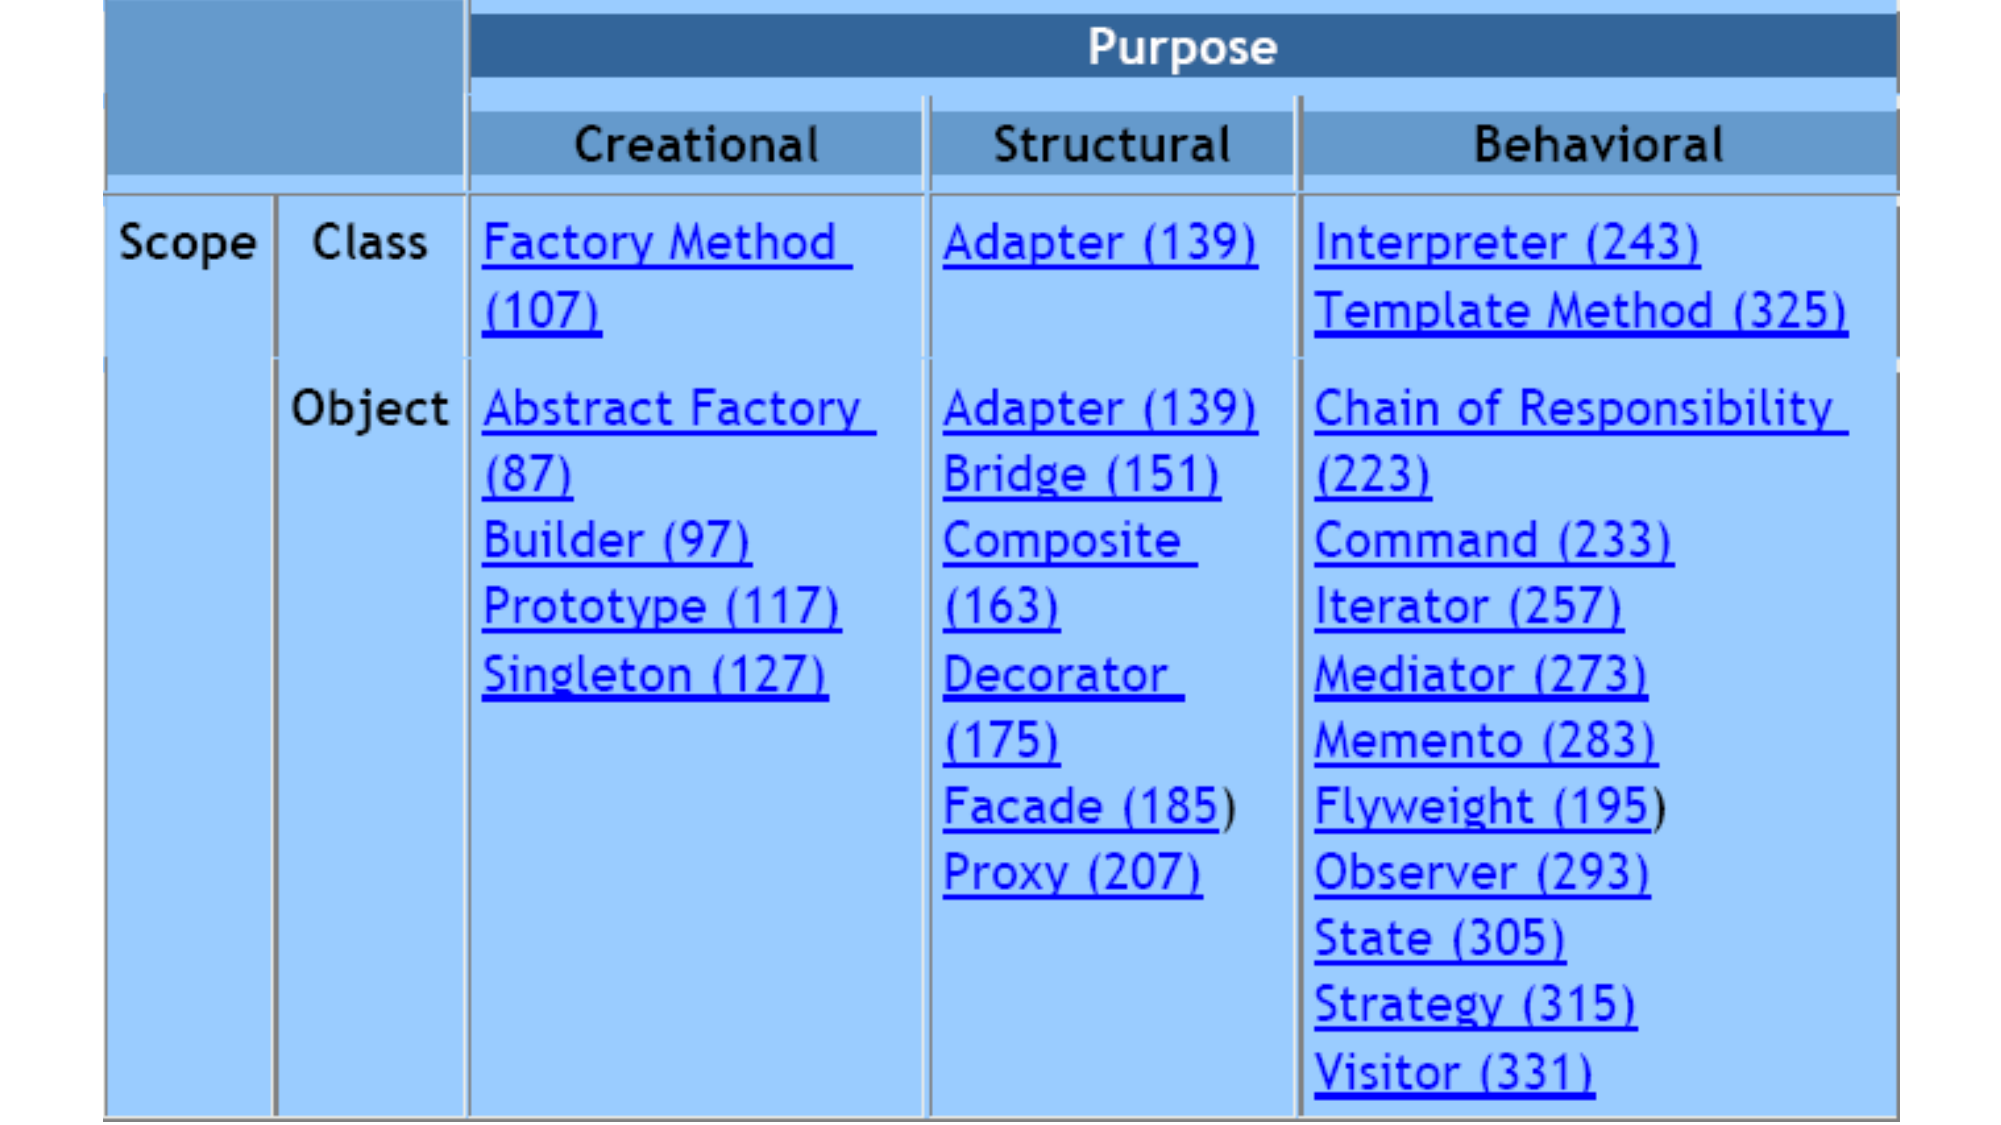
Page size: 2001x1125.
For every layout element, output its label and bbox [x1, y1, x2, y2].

picture [103, 0, 1900, 1122]
